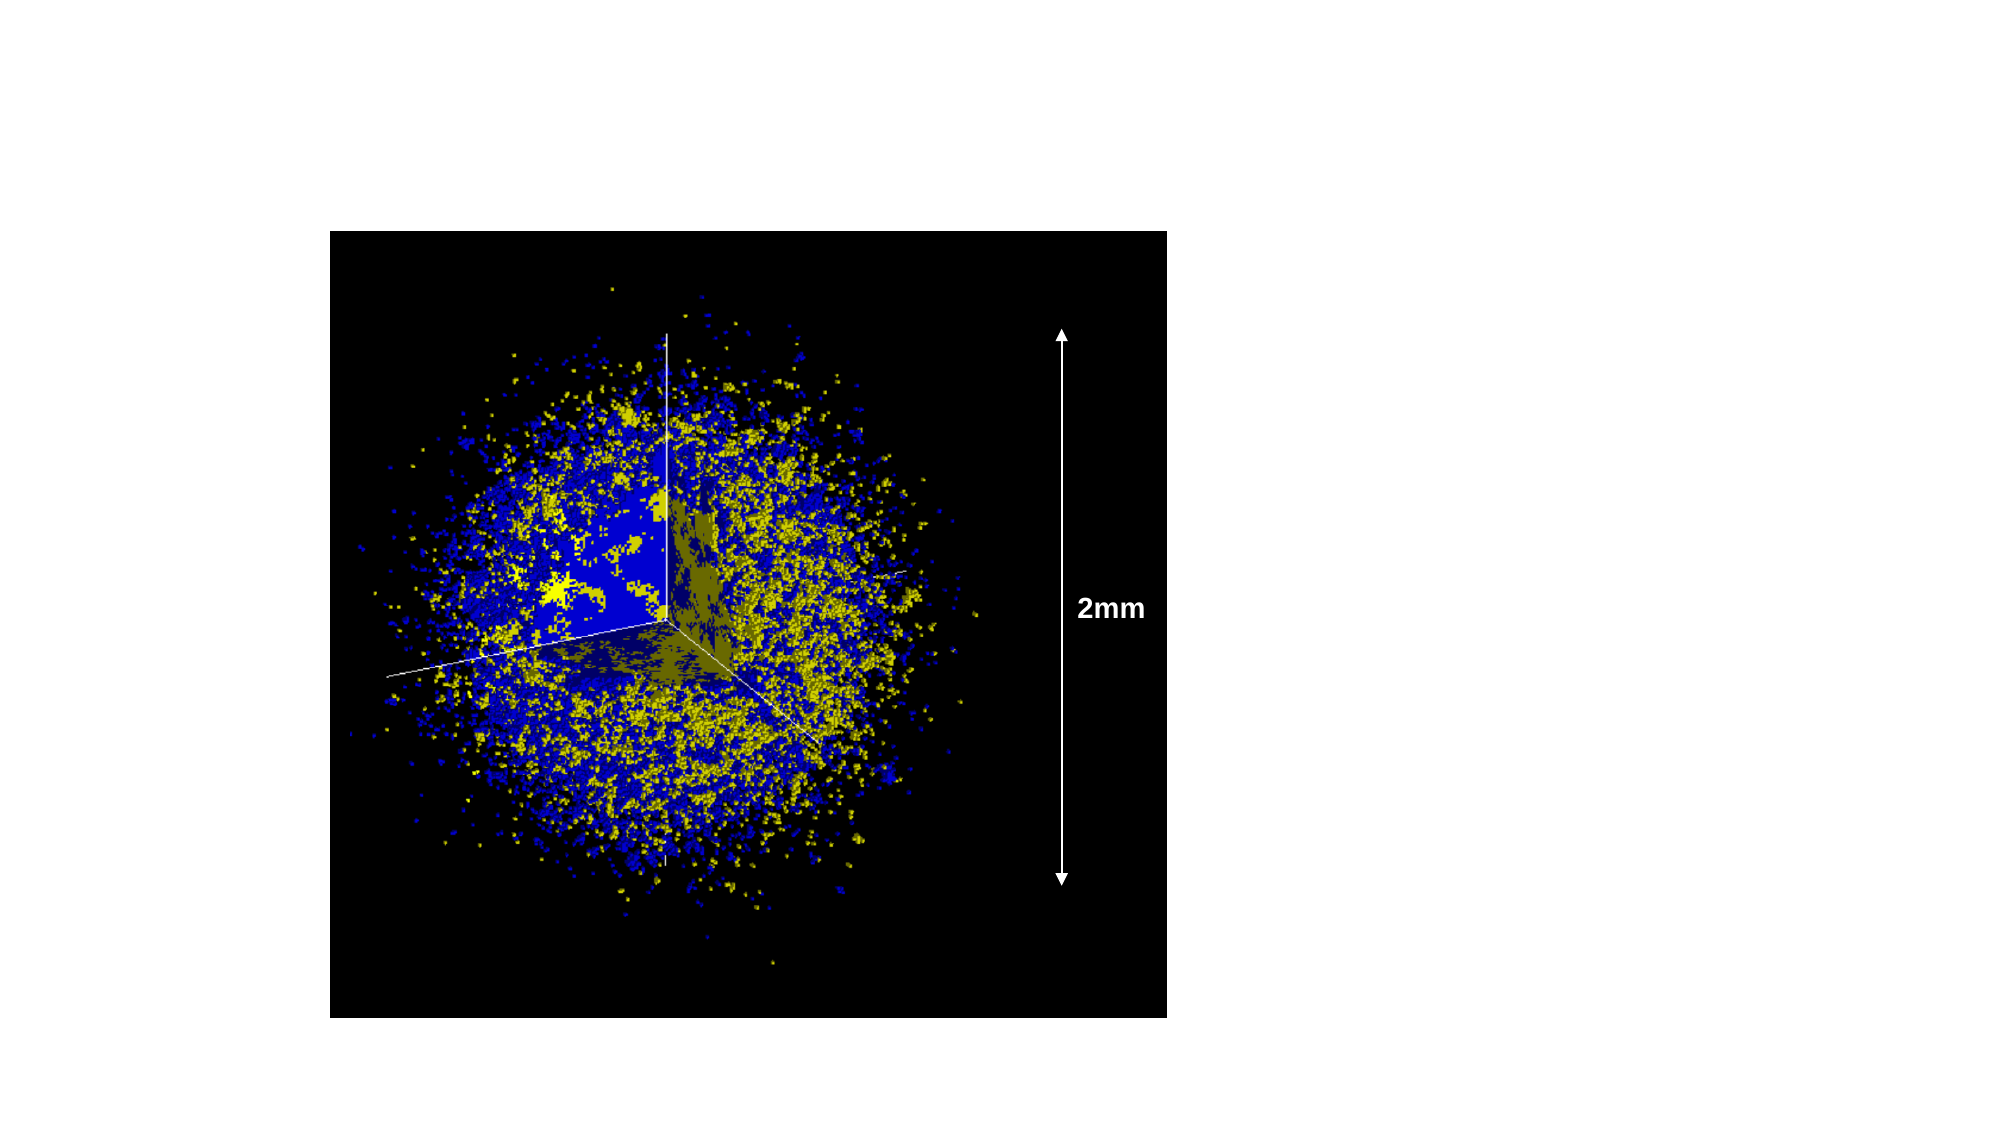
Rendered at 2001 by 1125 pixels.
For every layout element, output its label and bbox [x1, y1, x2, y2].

text_box [331, 232, 1167, 1018]
